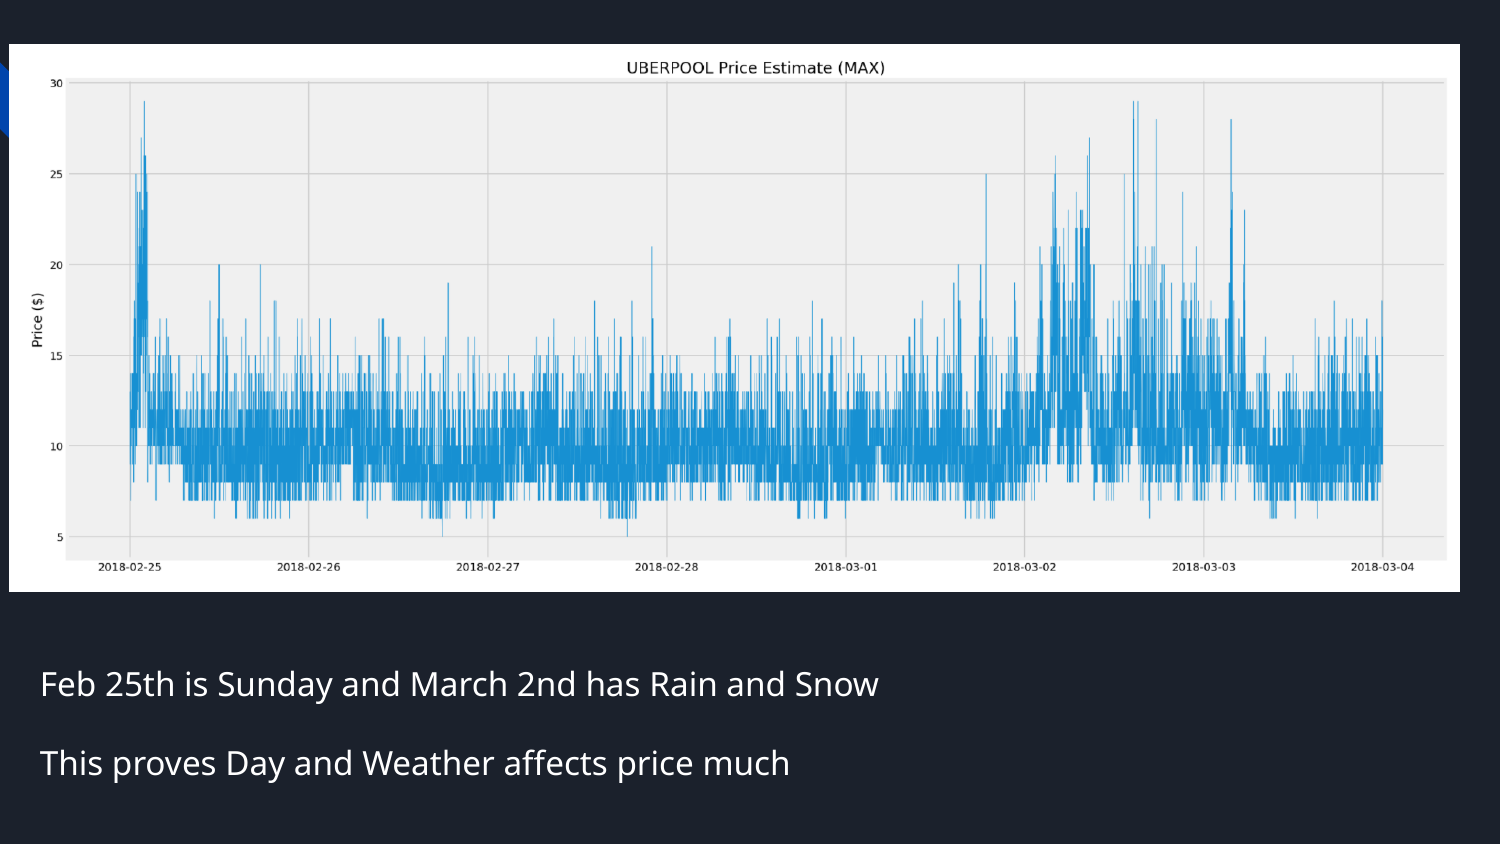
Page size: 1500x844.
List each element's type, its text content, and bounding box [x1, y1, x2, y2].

picture [9, 44, 1460, 592]
text_box Feb 25th is Sunday and March 2nd has Rain and Snow This proves Day and Weather affects price much [24, 622, 1475, 818]
